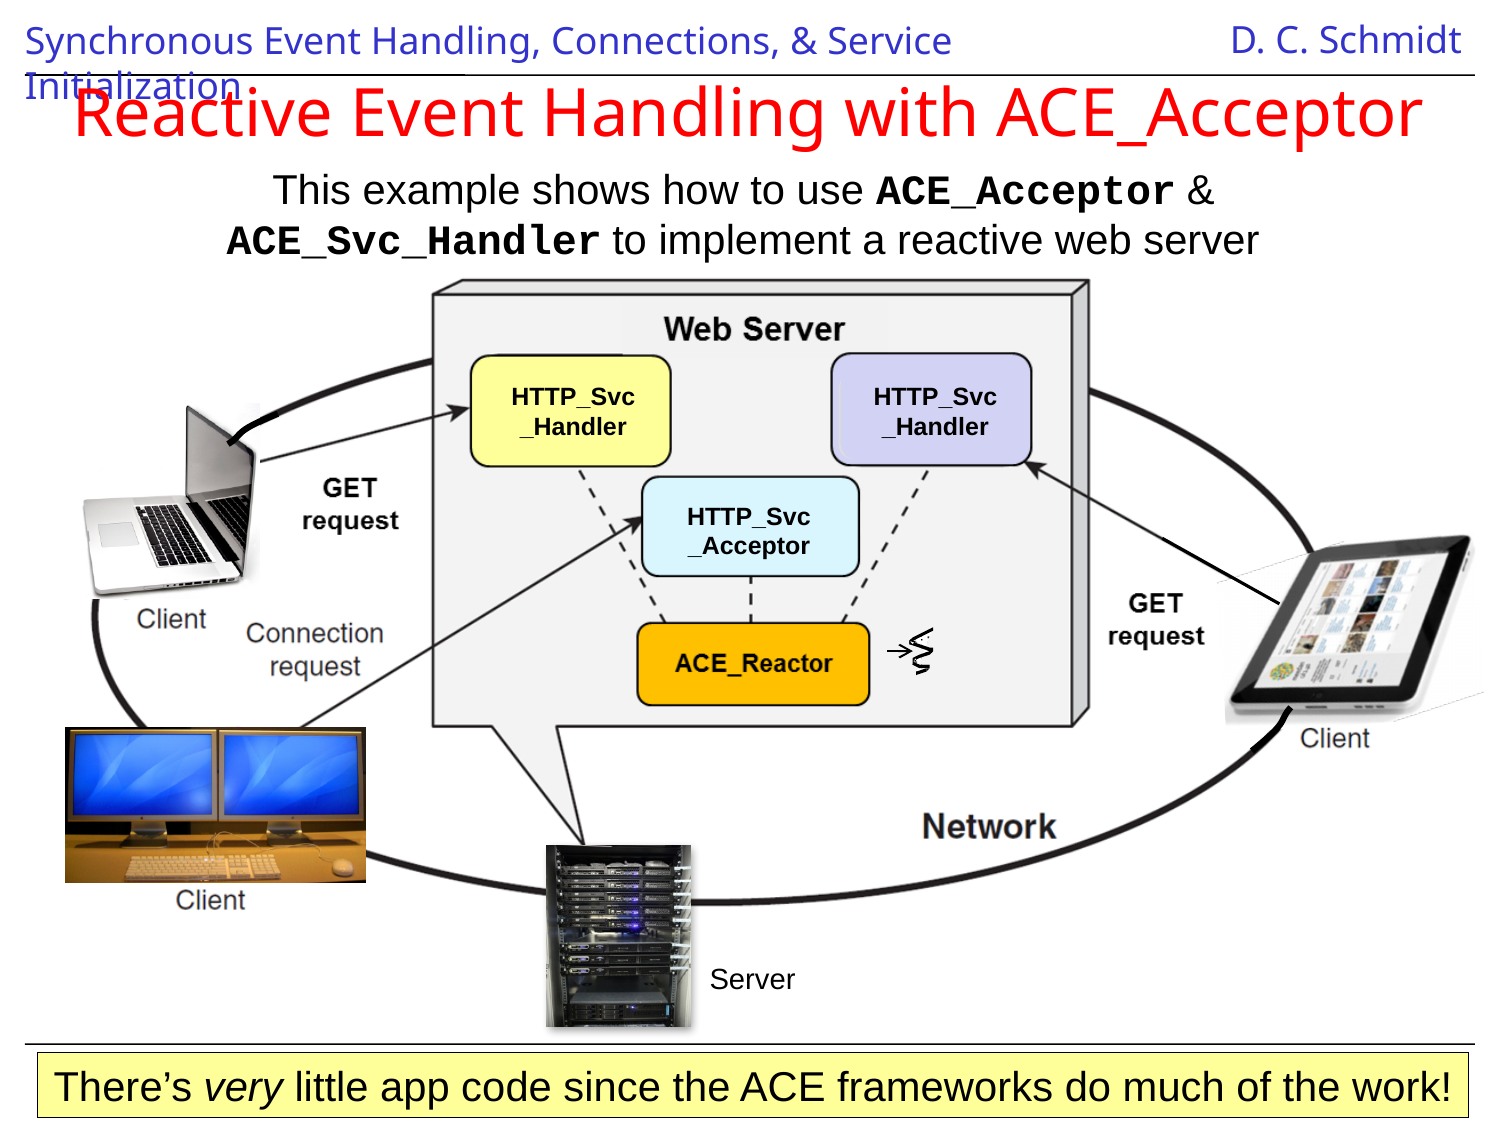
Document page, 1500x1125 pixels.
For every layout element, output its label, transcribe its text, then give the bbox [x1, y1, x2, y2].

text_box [654, 482, 845, 570]
picture [65, 263, 1485, 1027]
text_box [886, 626, 934, 676]
text_box There’s very little app code since the ACE frameworks do much of the work! [37, 1052, 1469, 1118]
text_box This example shows how to use ACE_Acceptor & ACE_Svc_Handler to implement a reactive web server [79, 193, 1408, 261]
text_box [1161, 538, 1280, 605]
text_box [0, 1047, 1500, 1125]
title Reactive Event Handling with ACE_Acceptor [21, 41, 1477, 193]
